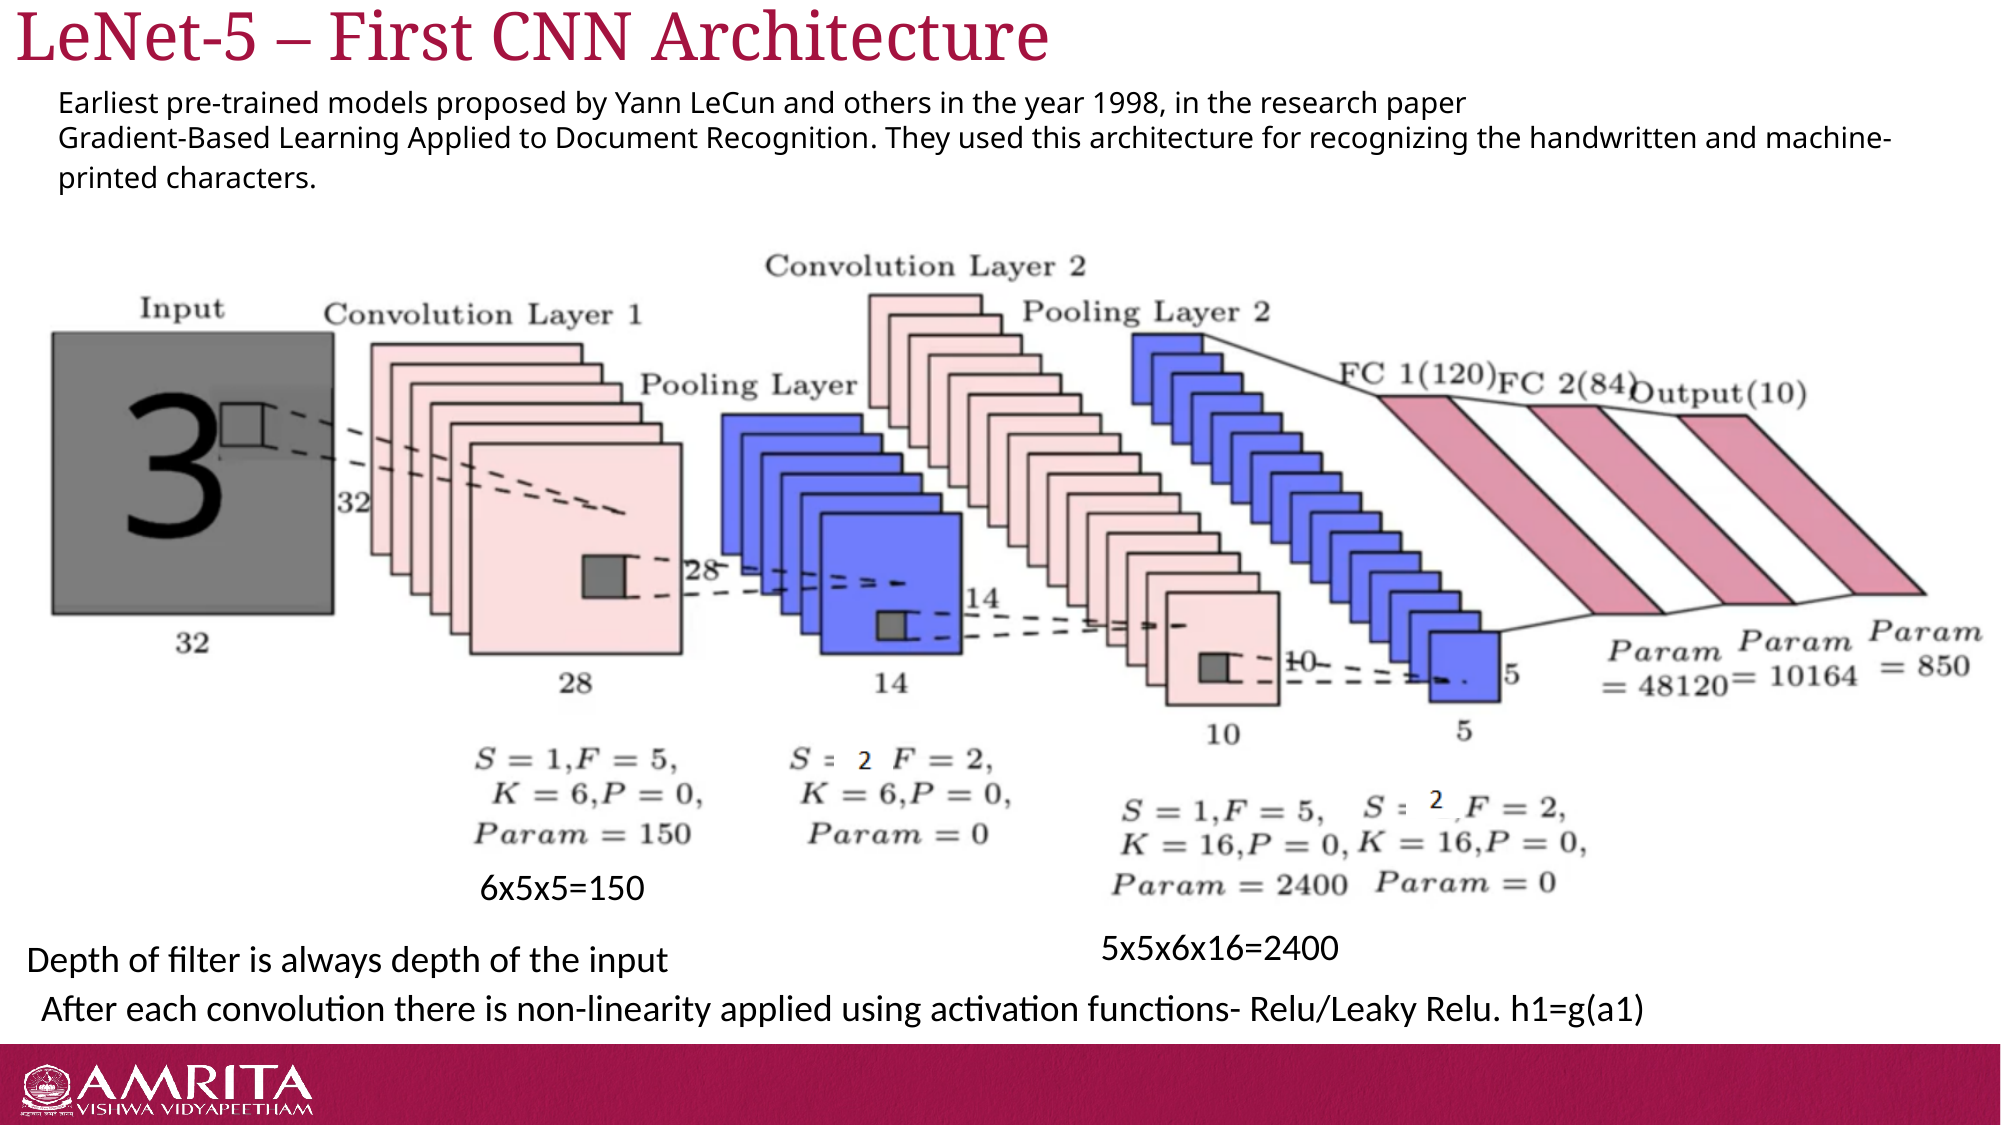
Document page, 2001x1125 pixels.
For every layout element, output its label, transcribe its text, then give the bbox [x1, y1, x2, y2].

text_box Earliest pre-trained models proposed by Yann LeCun and others in the year 1998, in the research paper Gradient-Based Learning Applied to Document Recognition. They used this architecture for recognizing the handwritten and machine-printed characters. [43, 76, 1957, 201]
title LeNet-5 – First CNN Architecture [0, 0, 1839, 77]
picture [0, 1044, 2001, 1125]
text_box 5x5x6x16=2400 [1085, 924, 2000, 976]
text_box Depth of filter is always depth of the input [11, 927, 685, 987]
text_box After each convolution there is non-linearity applied using activation functions- Relu/Leaky Relu. h1=g(a1) [26, 976, 1734, 1036]
picture [0, 201, 2000, 924]
